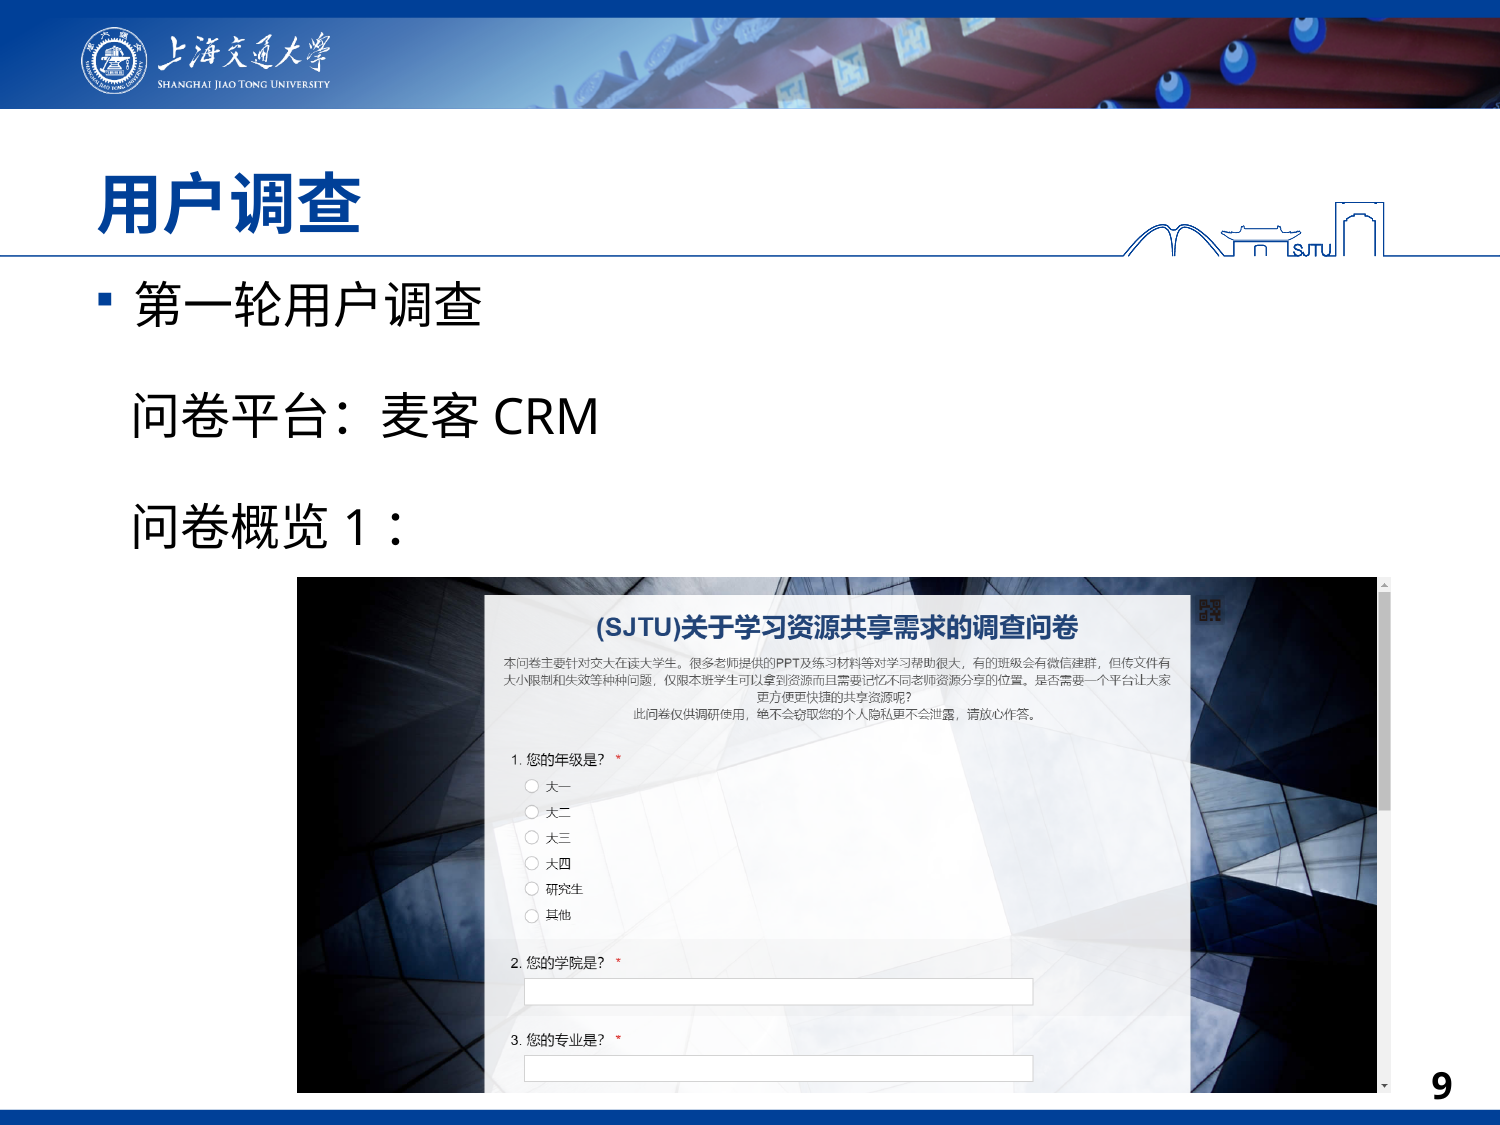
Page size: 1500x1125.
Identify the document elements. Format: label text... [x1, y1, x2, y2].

picture [297, 577, 1391, 1093]
title 用户调查 [81, 159, 1455, 254]
text_box [1416, 1054, 1481, 1120]
list 第一轮用户调查 问卷平台：麦客CRM 问卷概览1： [81, 254, 1417, 960]
picture [0, 18, 1500, 109]
